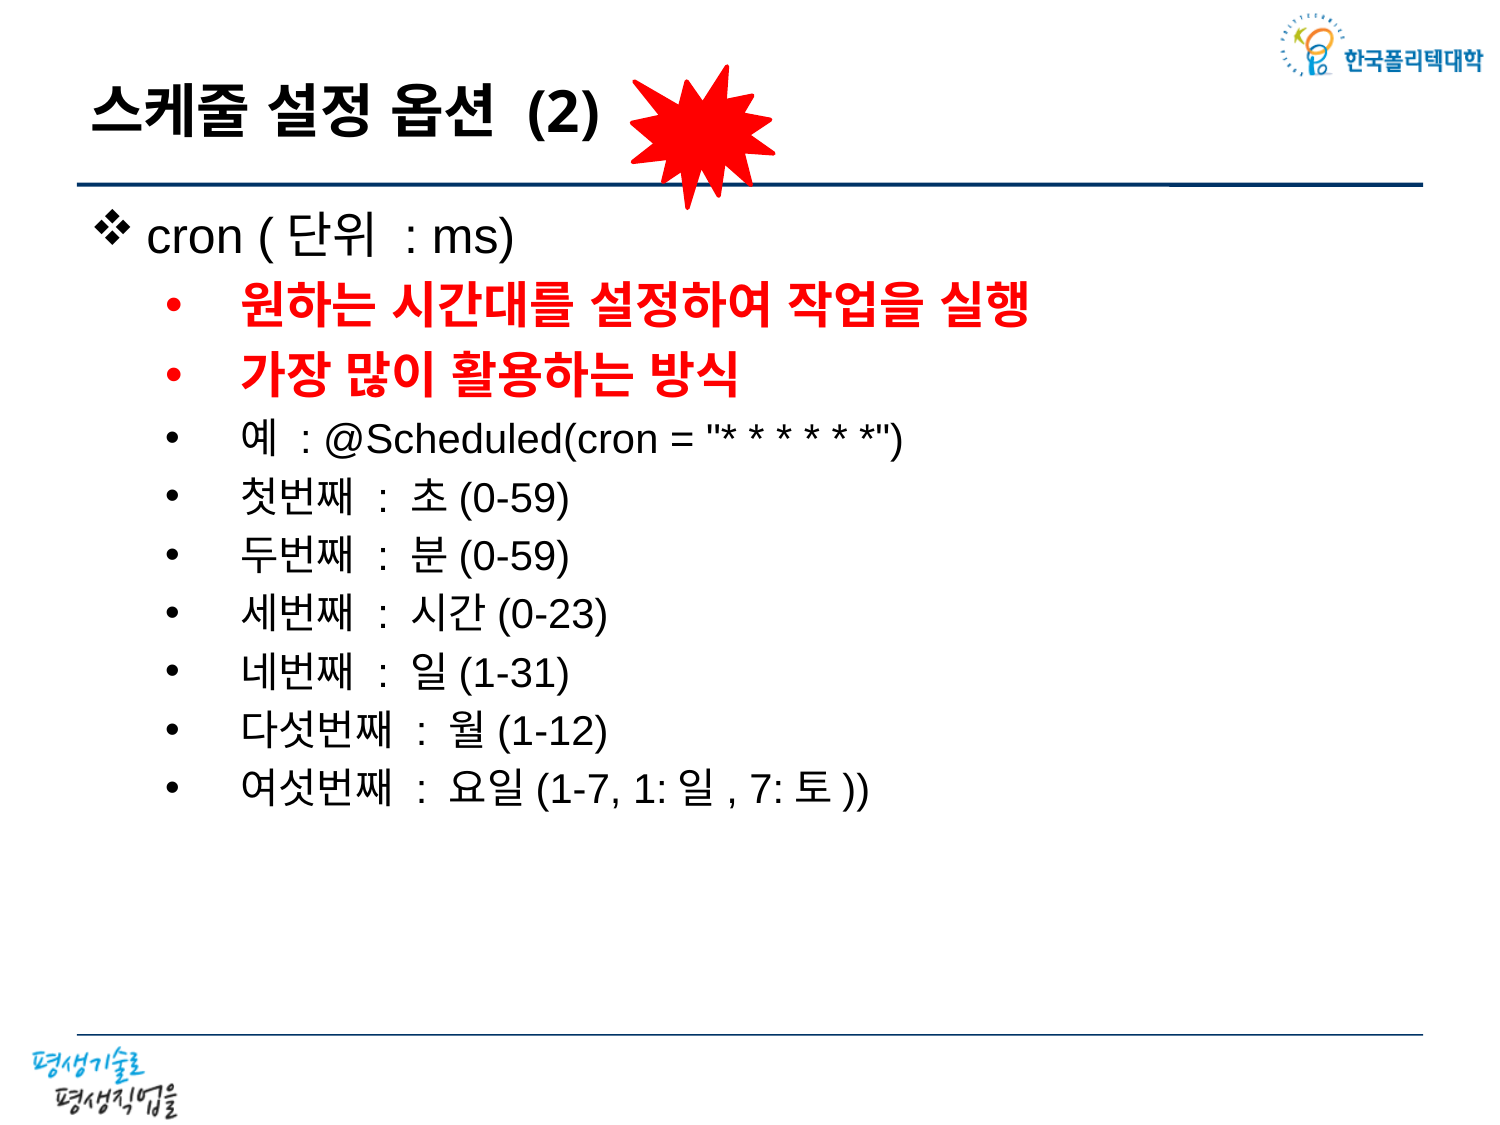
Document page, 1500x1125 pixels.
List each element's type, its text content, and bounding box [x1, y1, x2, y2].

picture [1275, 6, 1489, 84]
picture [17, 1039, 226, 1122]
title 스케줄 설정 옵션 (2) [74, 44, 1426, 173]
text_box [629, 64, 776, 211]
list cron (단위 : ms) 원하는 시간대를 설정하여 작업을 실행 가장 많이 활용하는 방식 예 : @Scheduled(cron = "* * * * * *") 첫번째 : 초(0-59) 두번째 : 분(0-59) 세번째 : 시간(0-23) 네번째 : 일(1-31) 다섯번째 : 월(1-12) 여섯번째 : 요일(1-7, 1:일, 7:토)) [74, 196, 1424, 1006]
